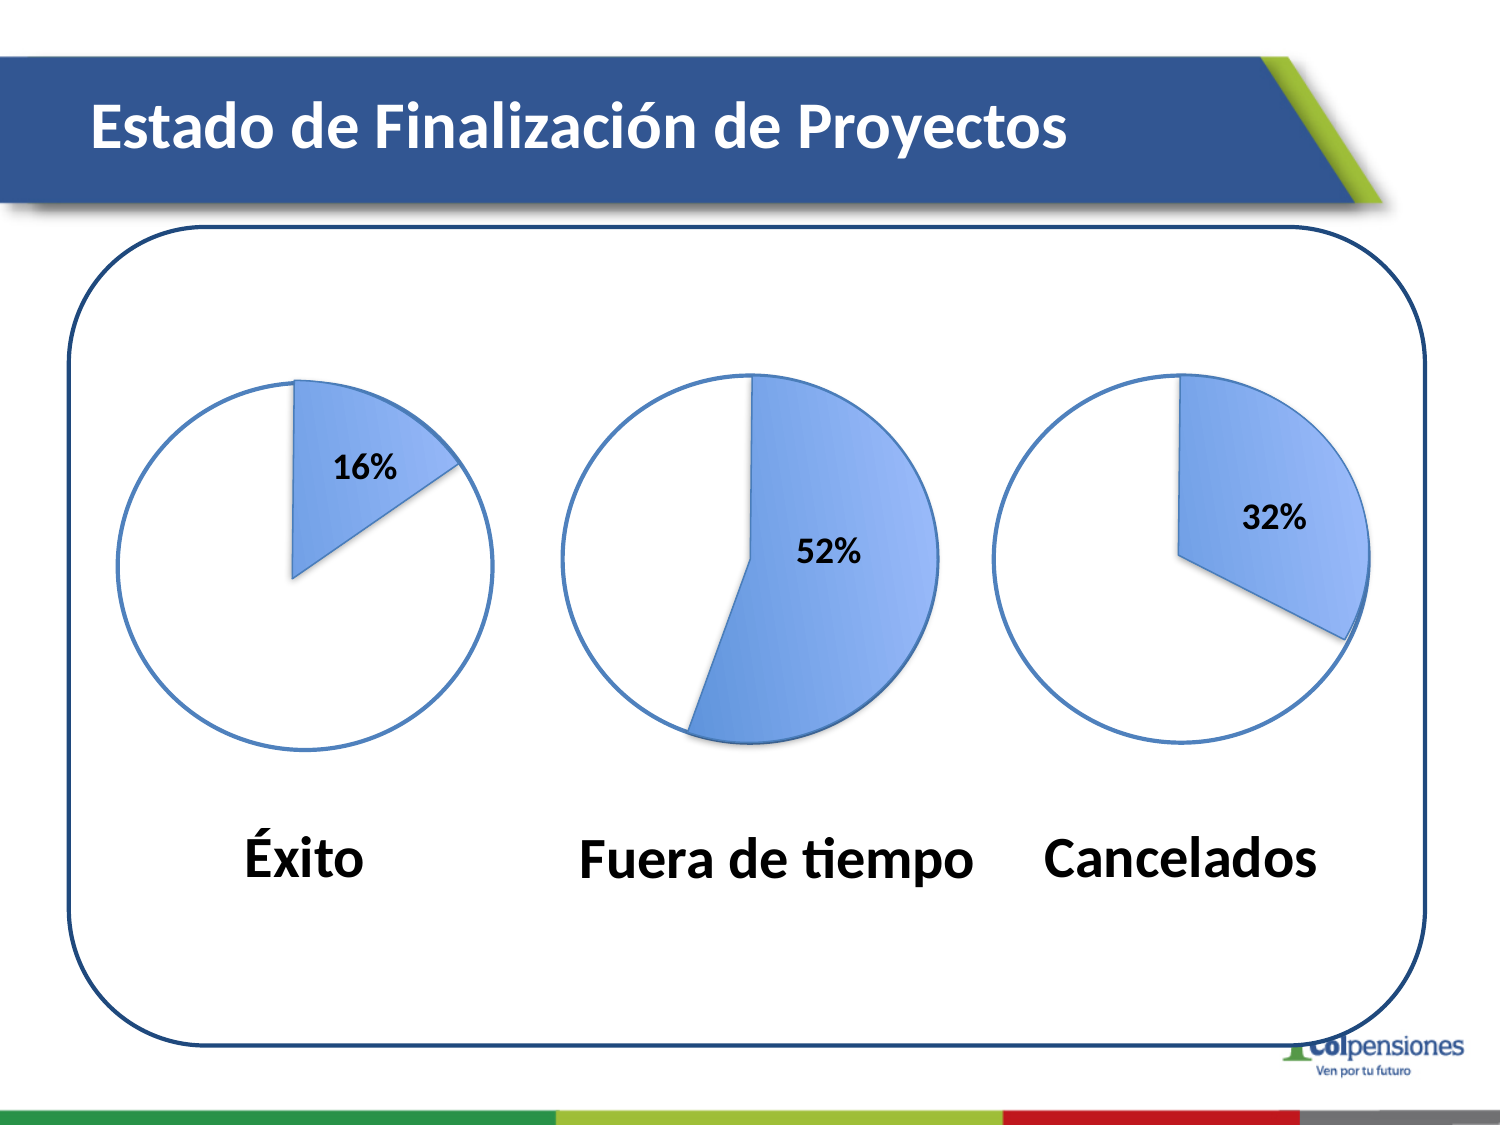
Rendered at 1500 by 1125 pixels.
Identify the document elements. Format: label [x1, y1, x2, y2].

picture [0, 0, 1500, 1125]
text_box [562, 375, 938, 743]
text_box [987, 375, 1370, 735]
text_box [88, 380, 496, 778]
